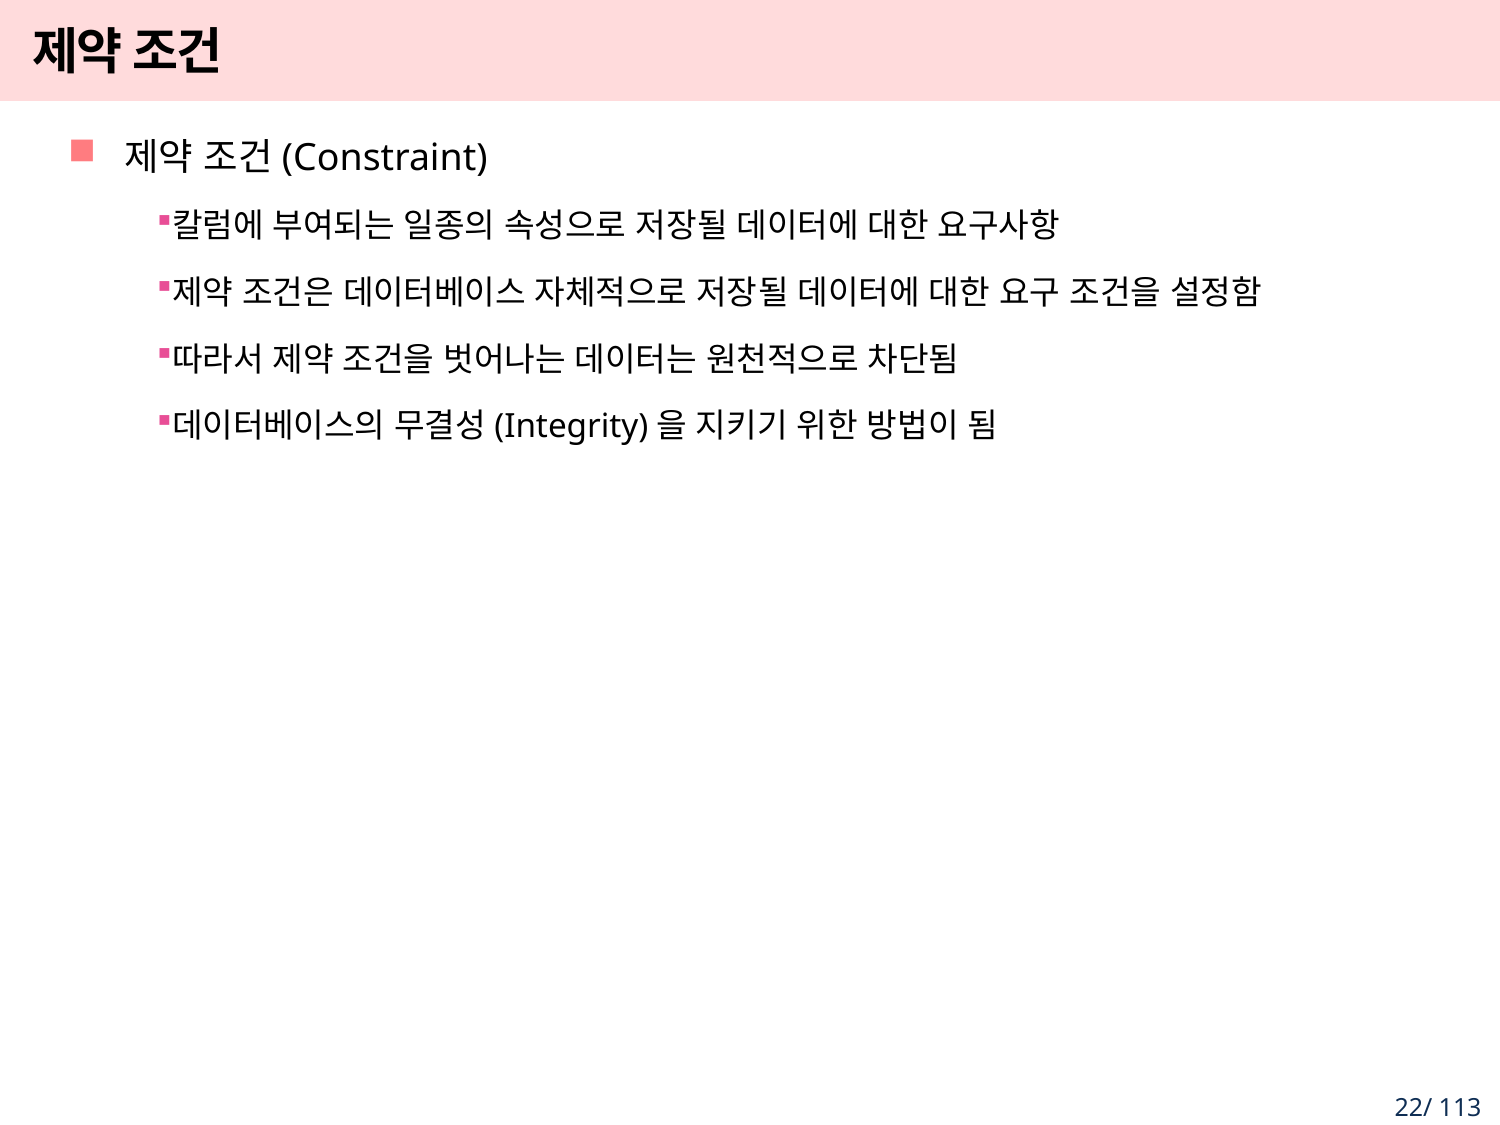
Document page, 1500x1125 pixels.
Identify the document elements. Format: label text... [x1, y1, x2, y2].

list 제약 조건(Constraint) 칼럼에 부여되는 일종의 속성으로 저장될 데이터에 대한 요구사항 제약 조건은 데이터베이스 자체적으로 저장될 데이터에 대한 요구 조건을 설정함 따라서 제약 조건을 벗어나는 데이터는 원천적으로 차단됨 데이터베이스의 무결성(Integrity)을 지키기 위한 방법이 됨 [53, 125, 1425, 1005]
title 제약 조건 [17, 10, 1295, 89]
